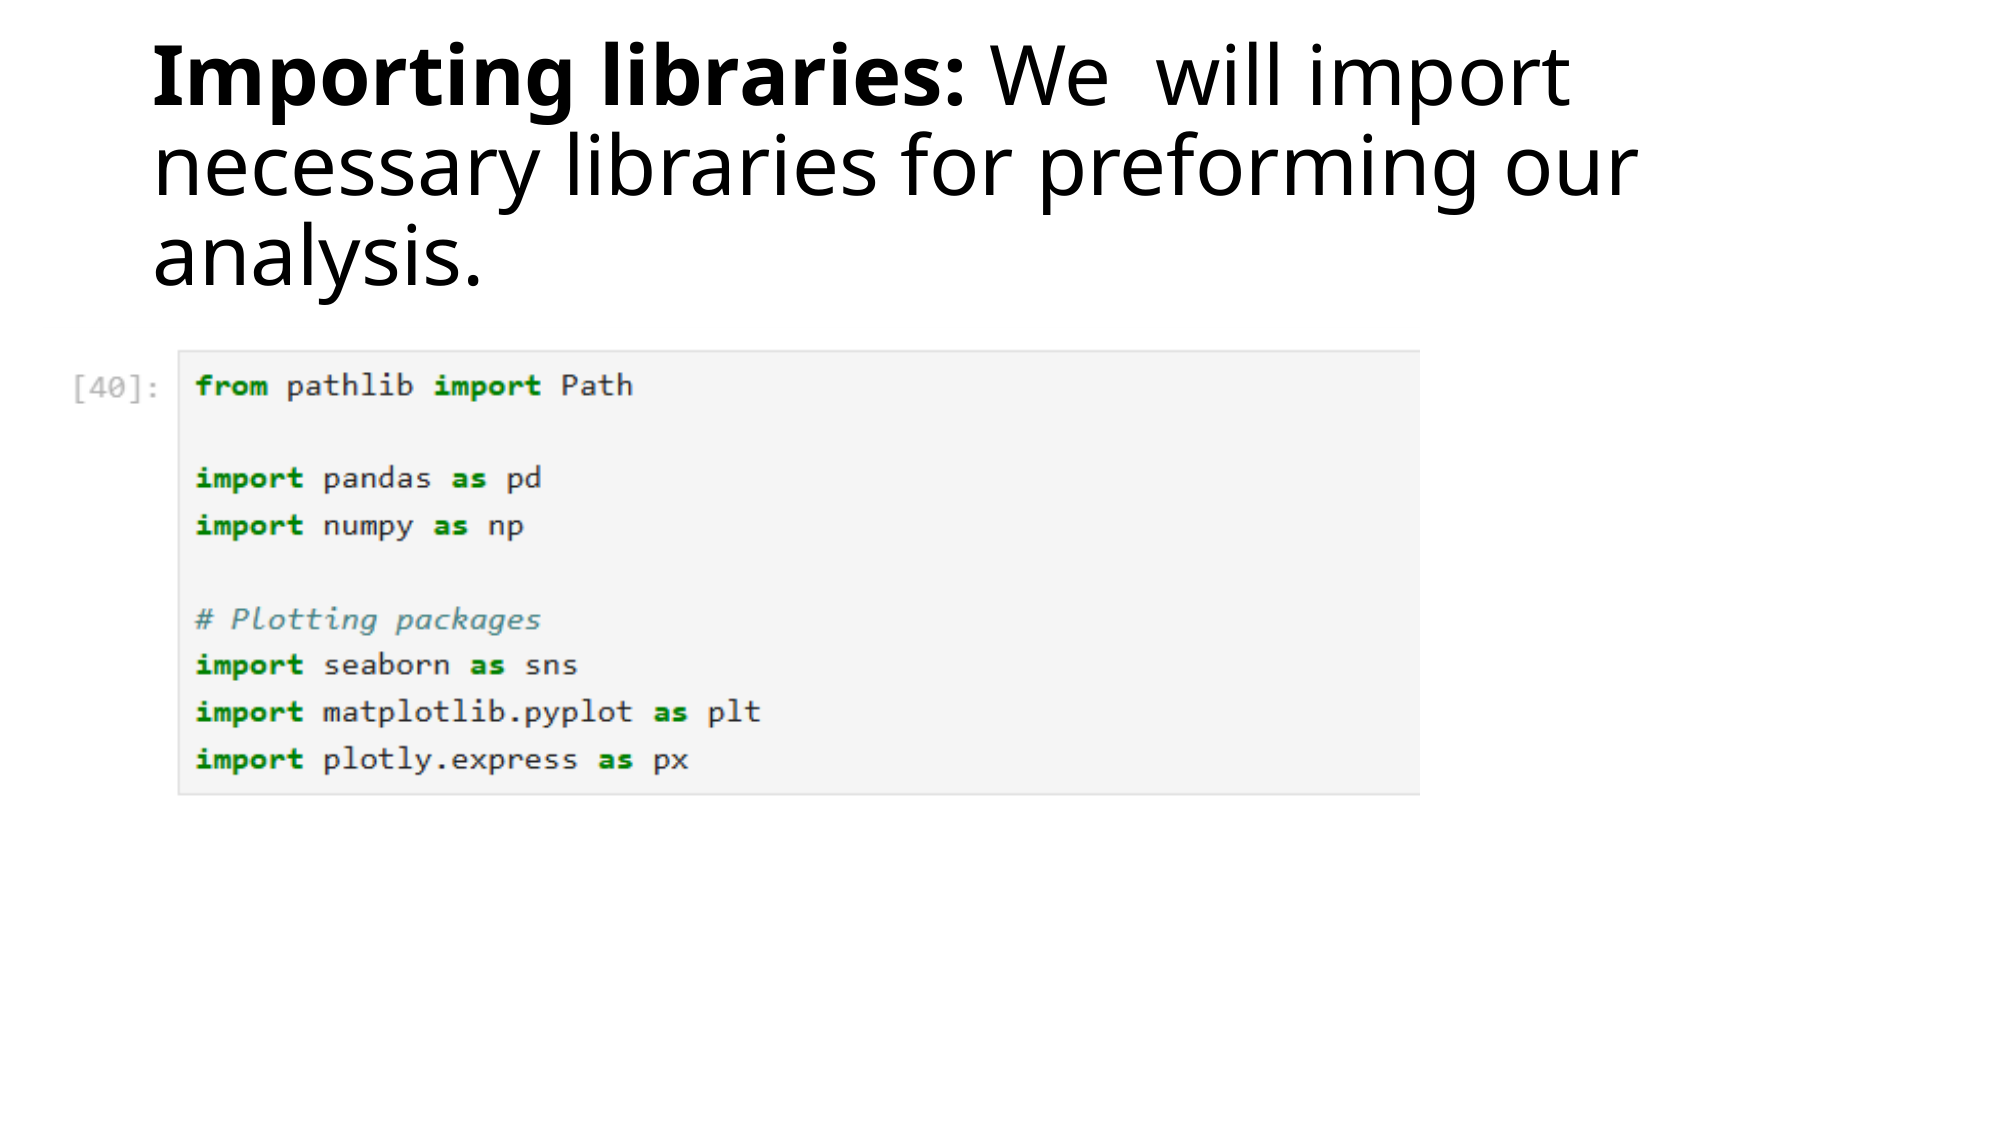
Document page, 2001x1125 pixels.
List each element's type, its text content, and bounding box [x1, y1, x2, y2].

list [43, 325, 1421, 802]
title Importing libraries: We will import necessary libraries for preforming our analysis. [137, 59, 1863, 278]
